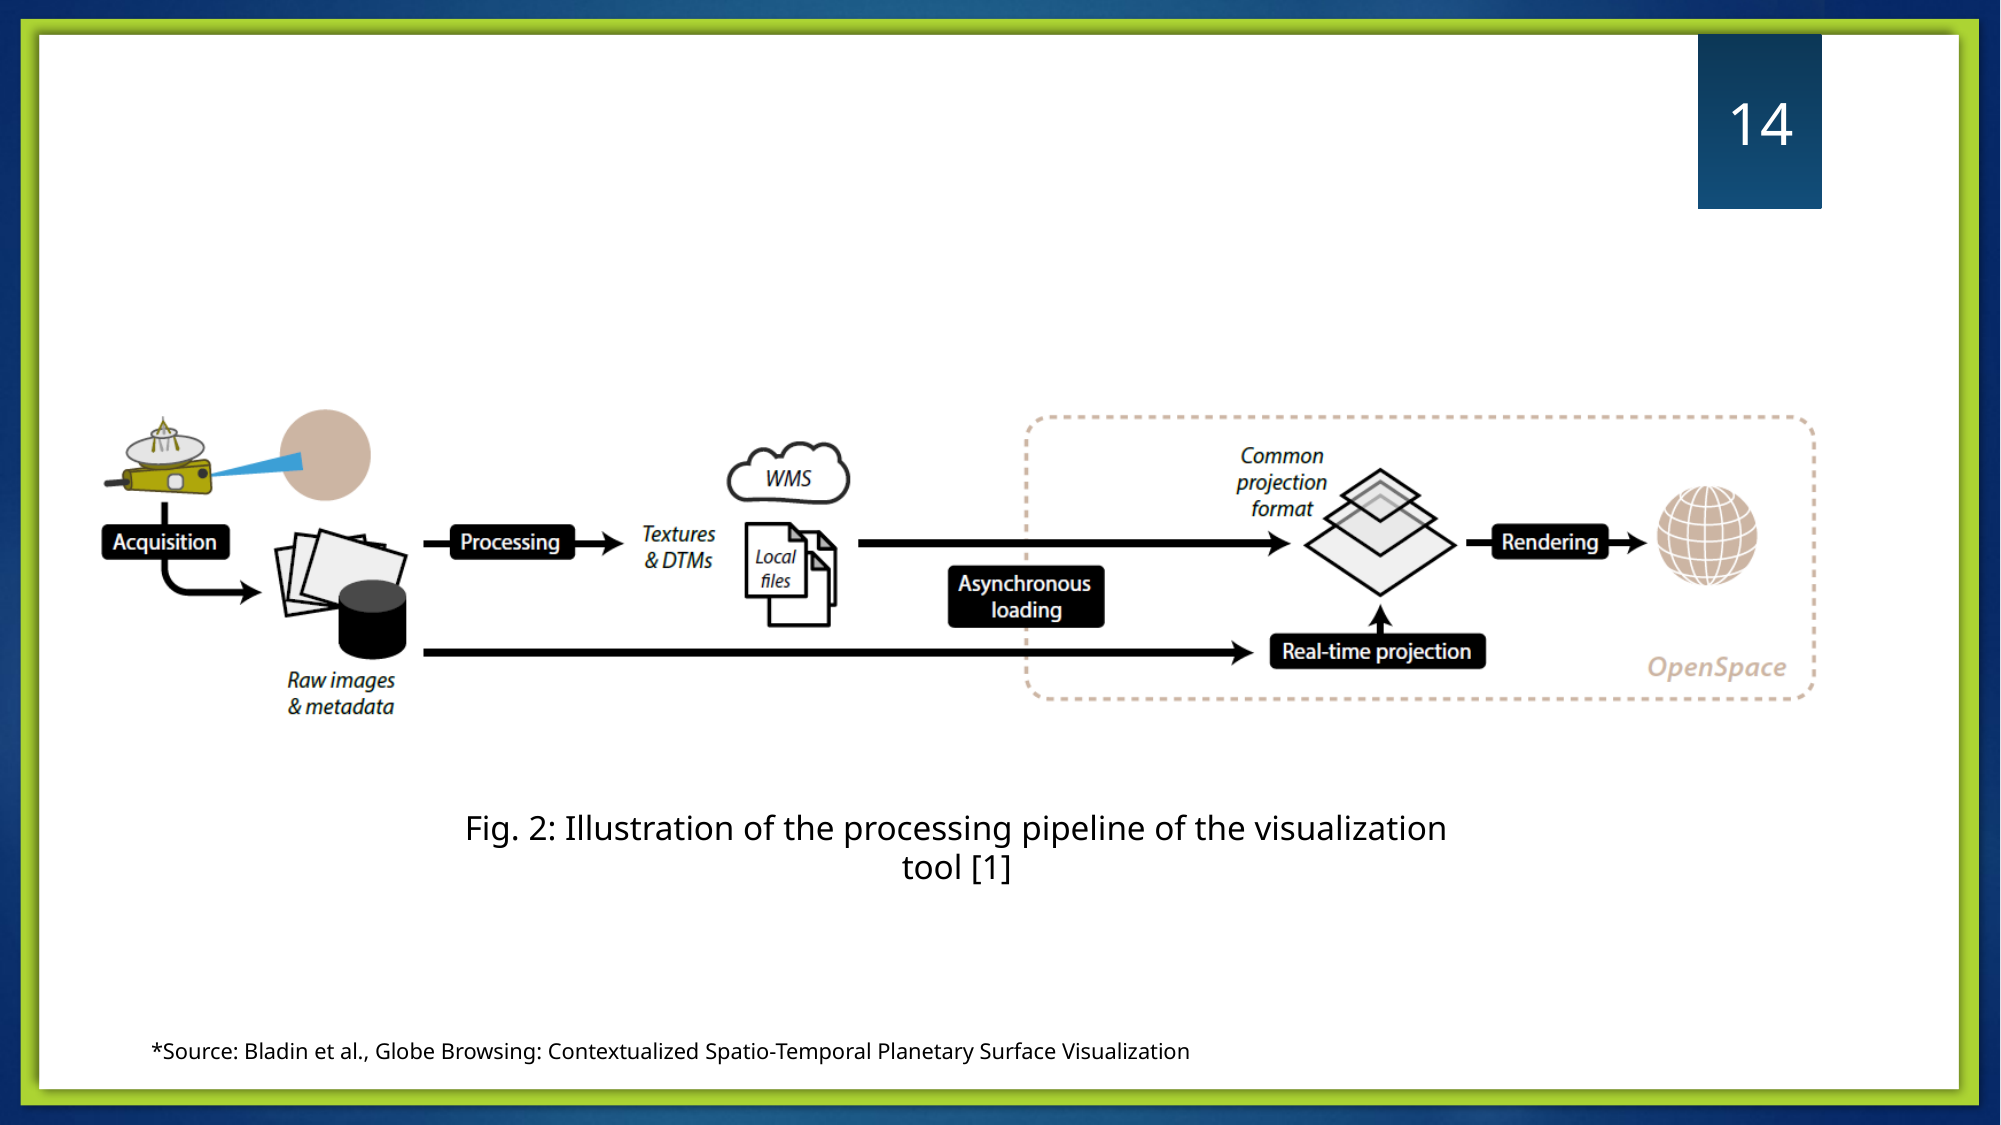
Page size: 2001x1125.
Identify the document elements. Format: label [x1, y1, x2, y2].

list [84, 392, 1830, 743]
text_box [0, 0, 2000, 1125]
